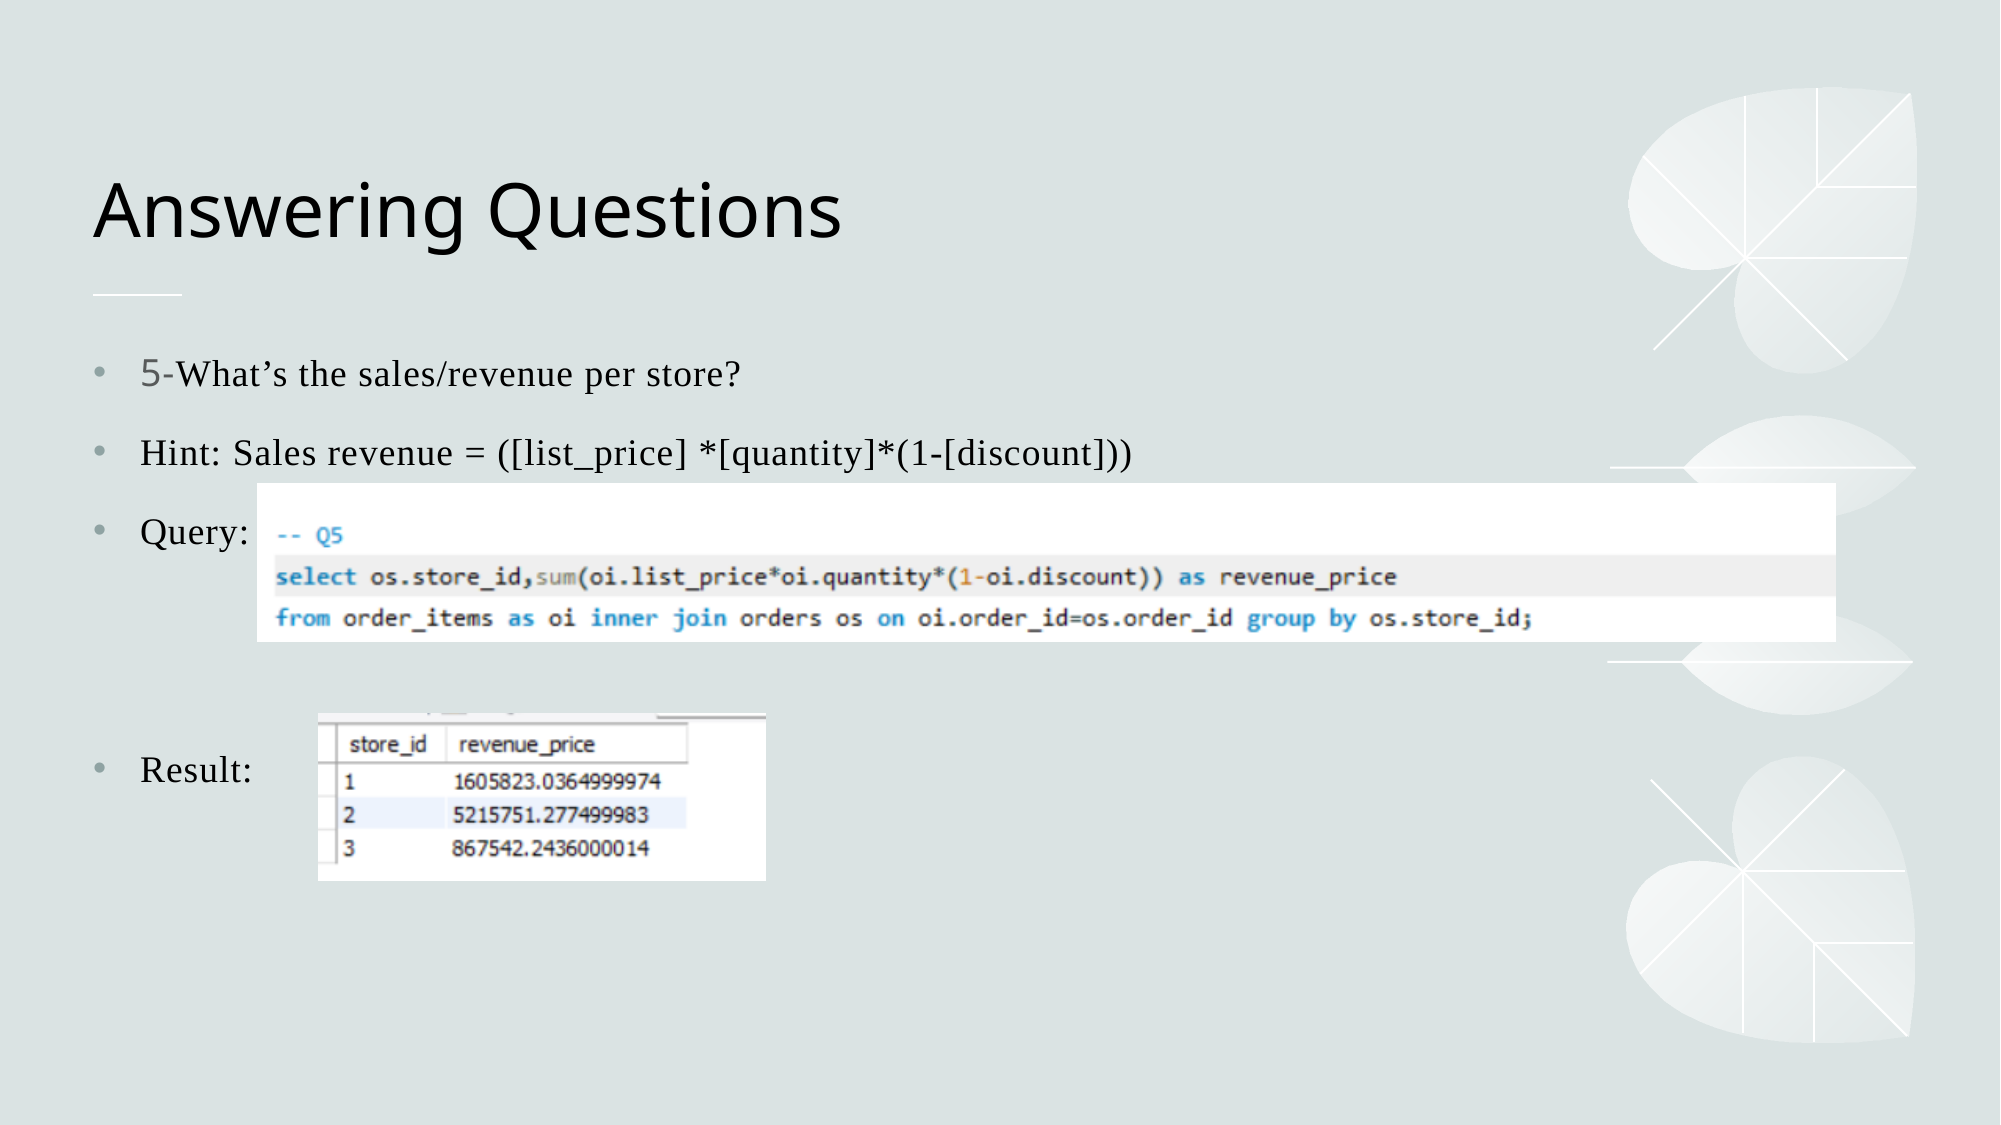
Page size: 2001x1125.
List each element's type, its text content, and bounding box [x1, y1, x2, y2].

picture [256, 483, 1836, 642]
list 5-What’s the sales/revenue per store? Hint: Sales revenue = ([list_price] *[quantity]*(1-[discount])) Query: Result: [93, 327, 1513, 1022]
title Answering Questions [93, 65, 1512, 260]
picture [317, 713, 766, 882]
